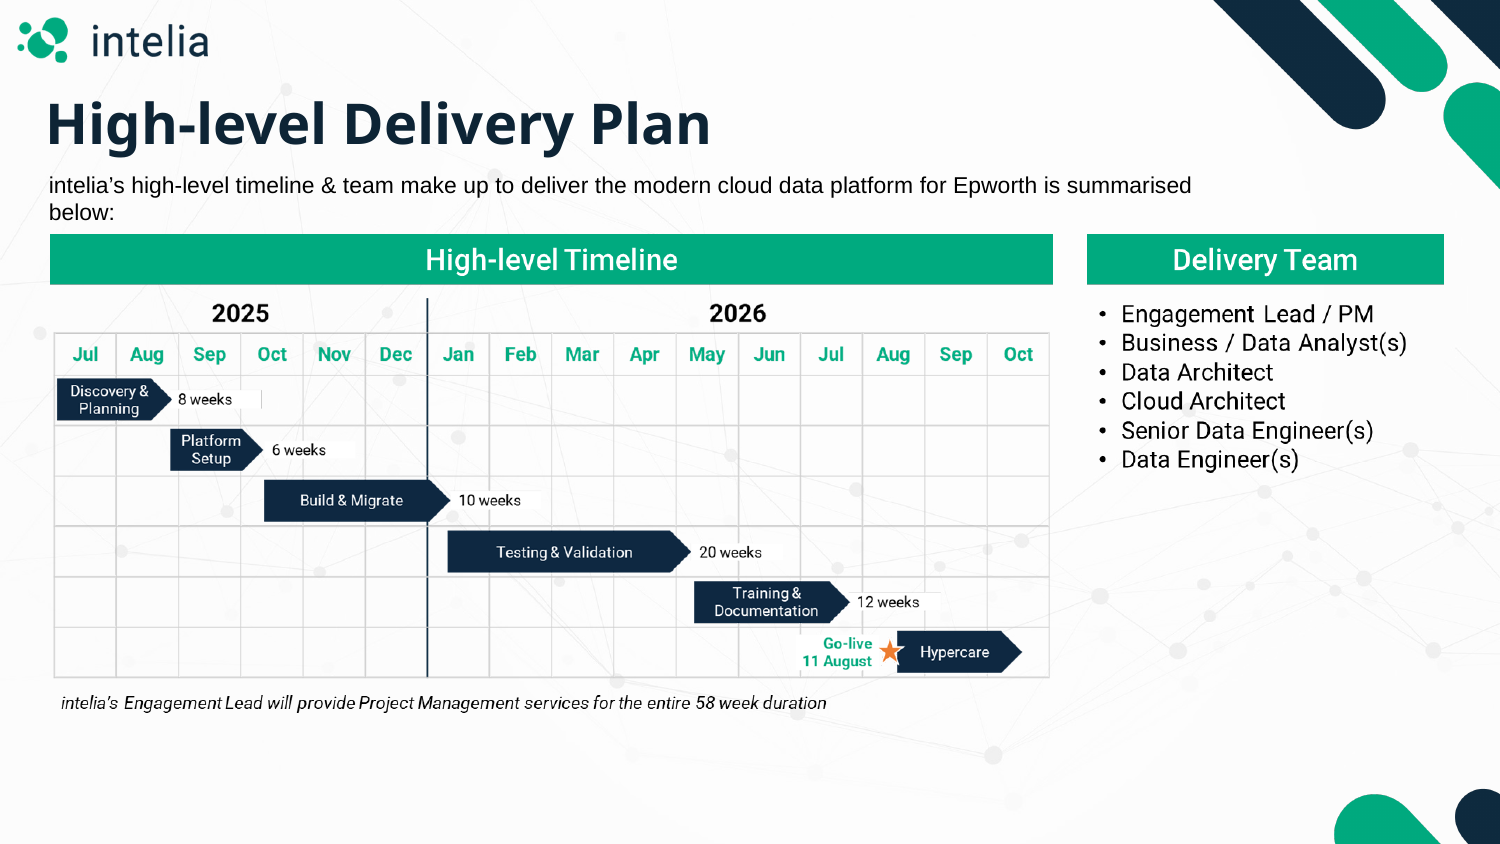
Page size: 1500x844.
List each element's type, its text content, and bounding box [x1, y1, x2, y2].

text_box High-level Delivery Plan [37, 84, 1003, 158]
picture [17, 17, 208, 63]
picture [1324, 782, 1500, 844]
picture [1196, 0, 1500, 225]
text_box intelia’s high-level timeline & team make up to deliver the modern cloud data platform for Epworth is summarised below: [37, 158, 1247, 237]
picture [48, 231, 1444, 726]
